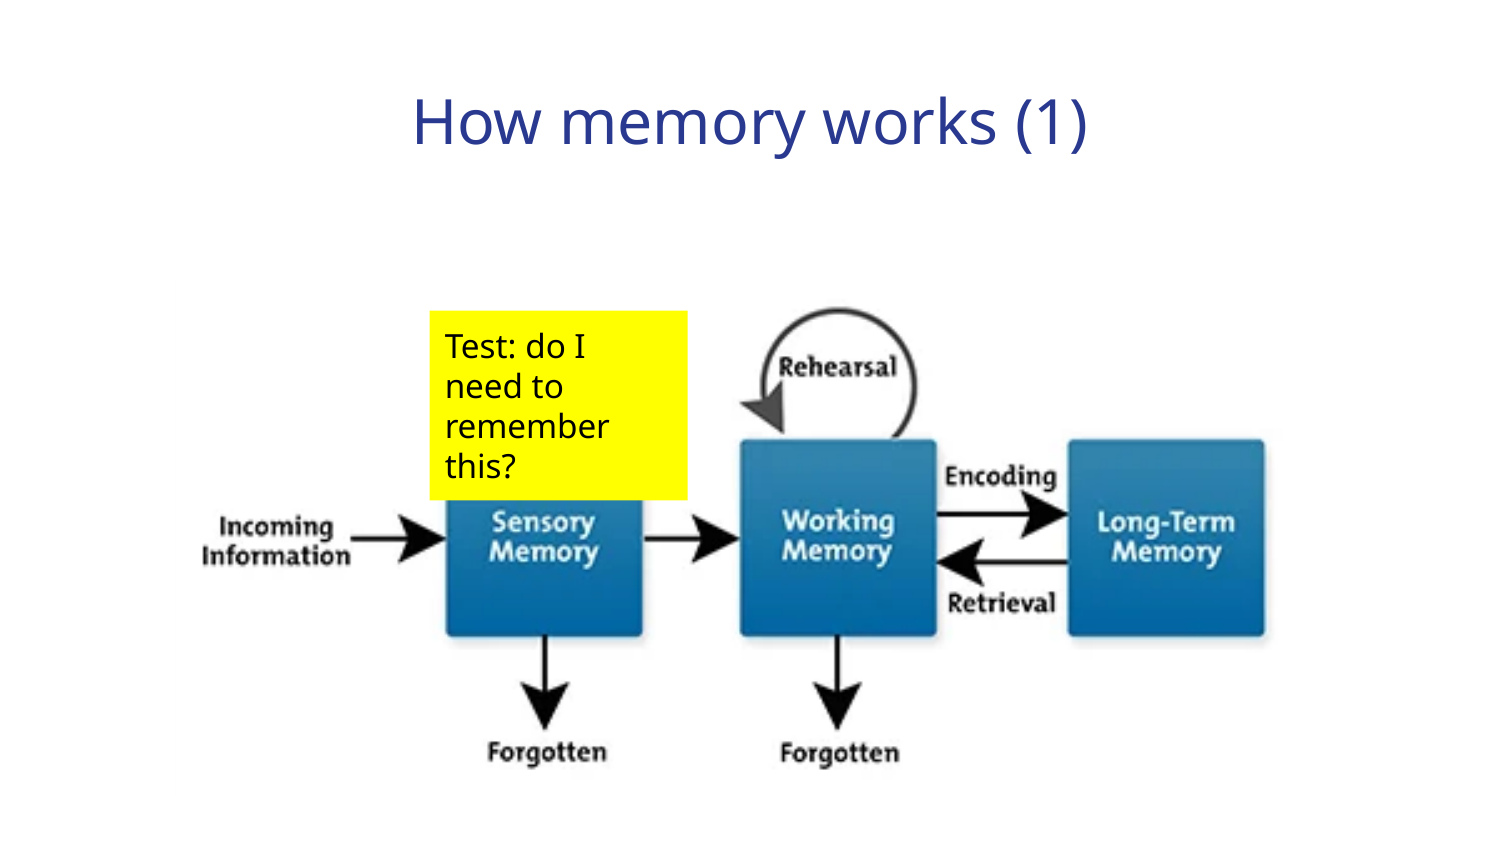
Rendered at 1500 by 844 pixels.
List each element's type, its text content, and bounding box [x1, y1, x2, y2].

picture [173, 280, 1297, 795]
title How memory works (1) [51, 67, 1449, 167]
